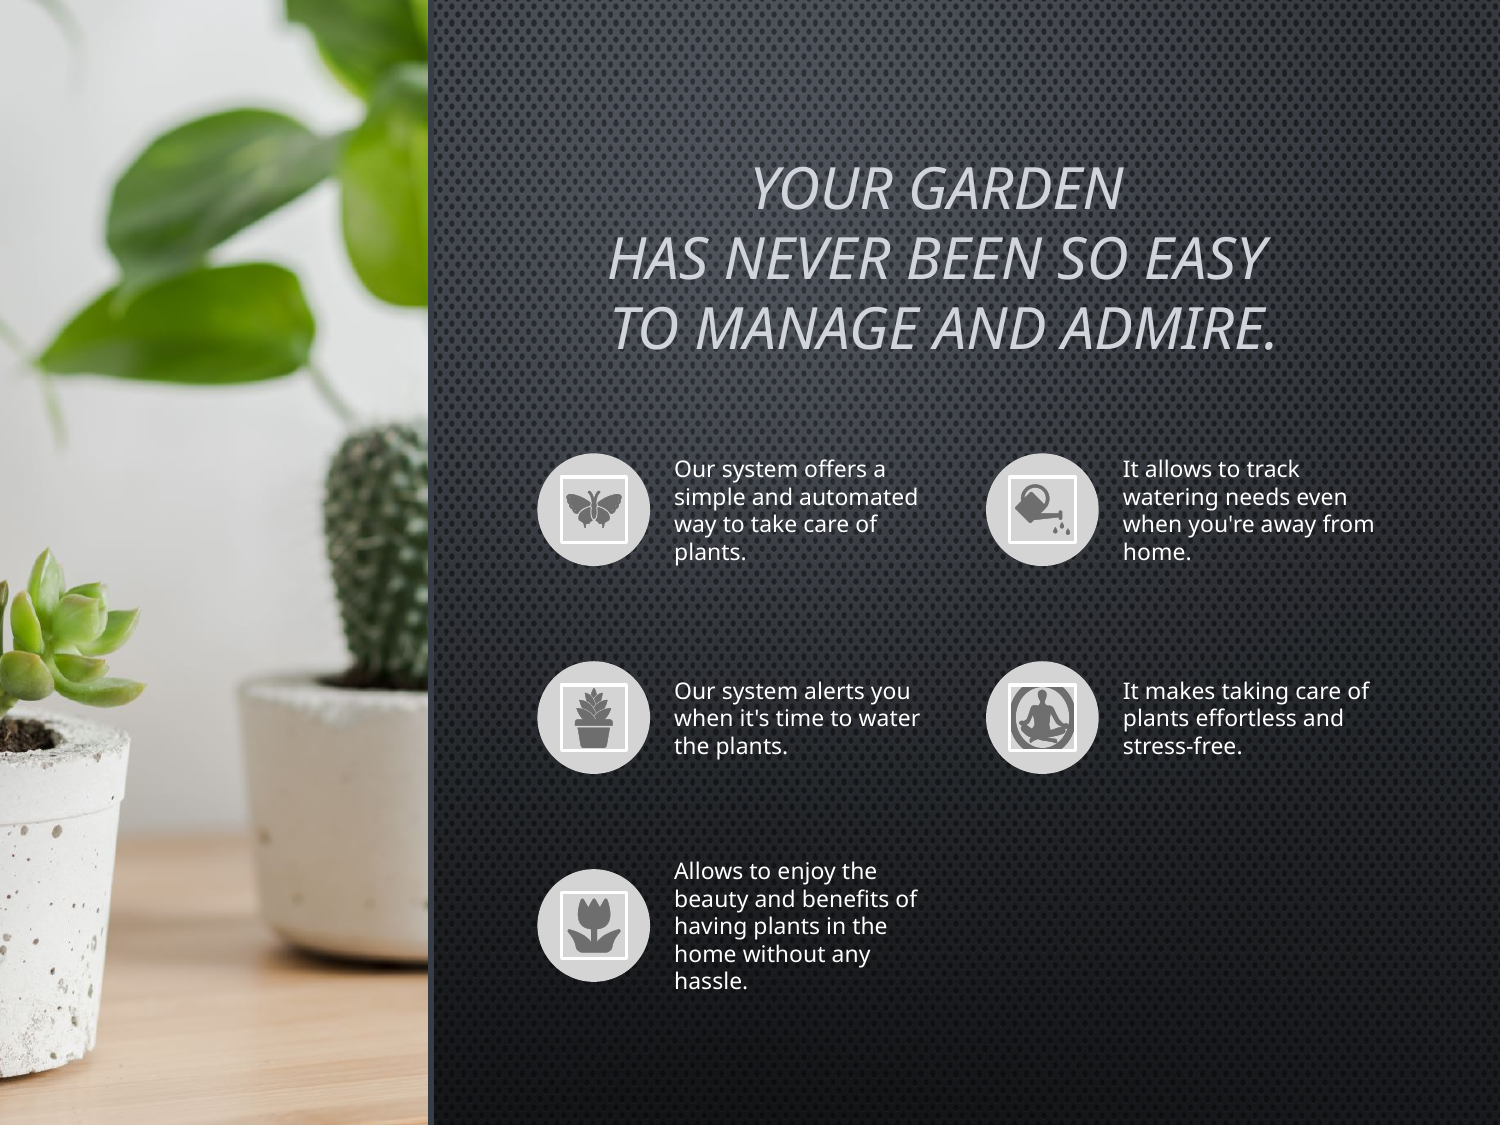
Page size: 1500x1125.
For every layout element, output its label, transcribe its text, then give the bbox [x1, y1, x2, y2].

picture [0, 0, 429, 1125]
title Your garden has never been so easy to manage and admire. [529, 99, 1360, 413]
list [529, 437, 1397, 998]
